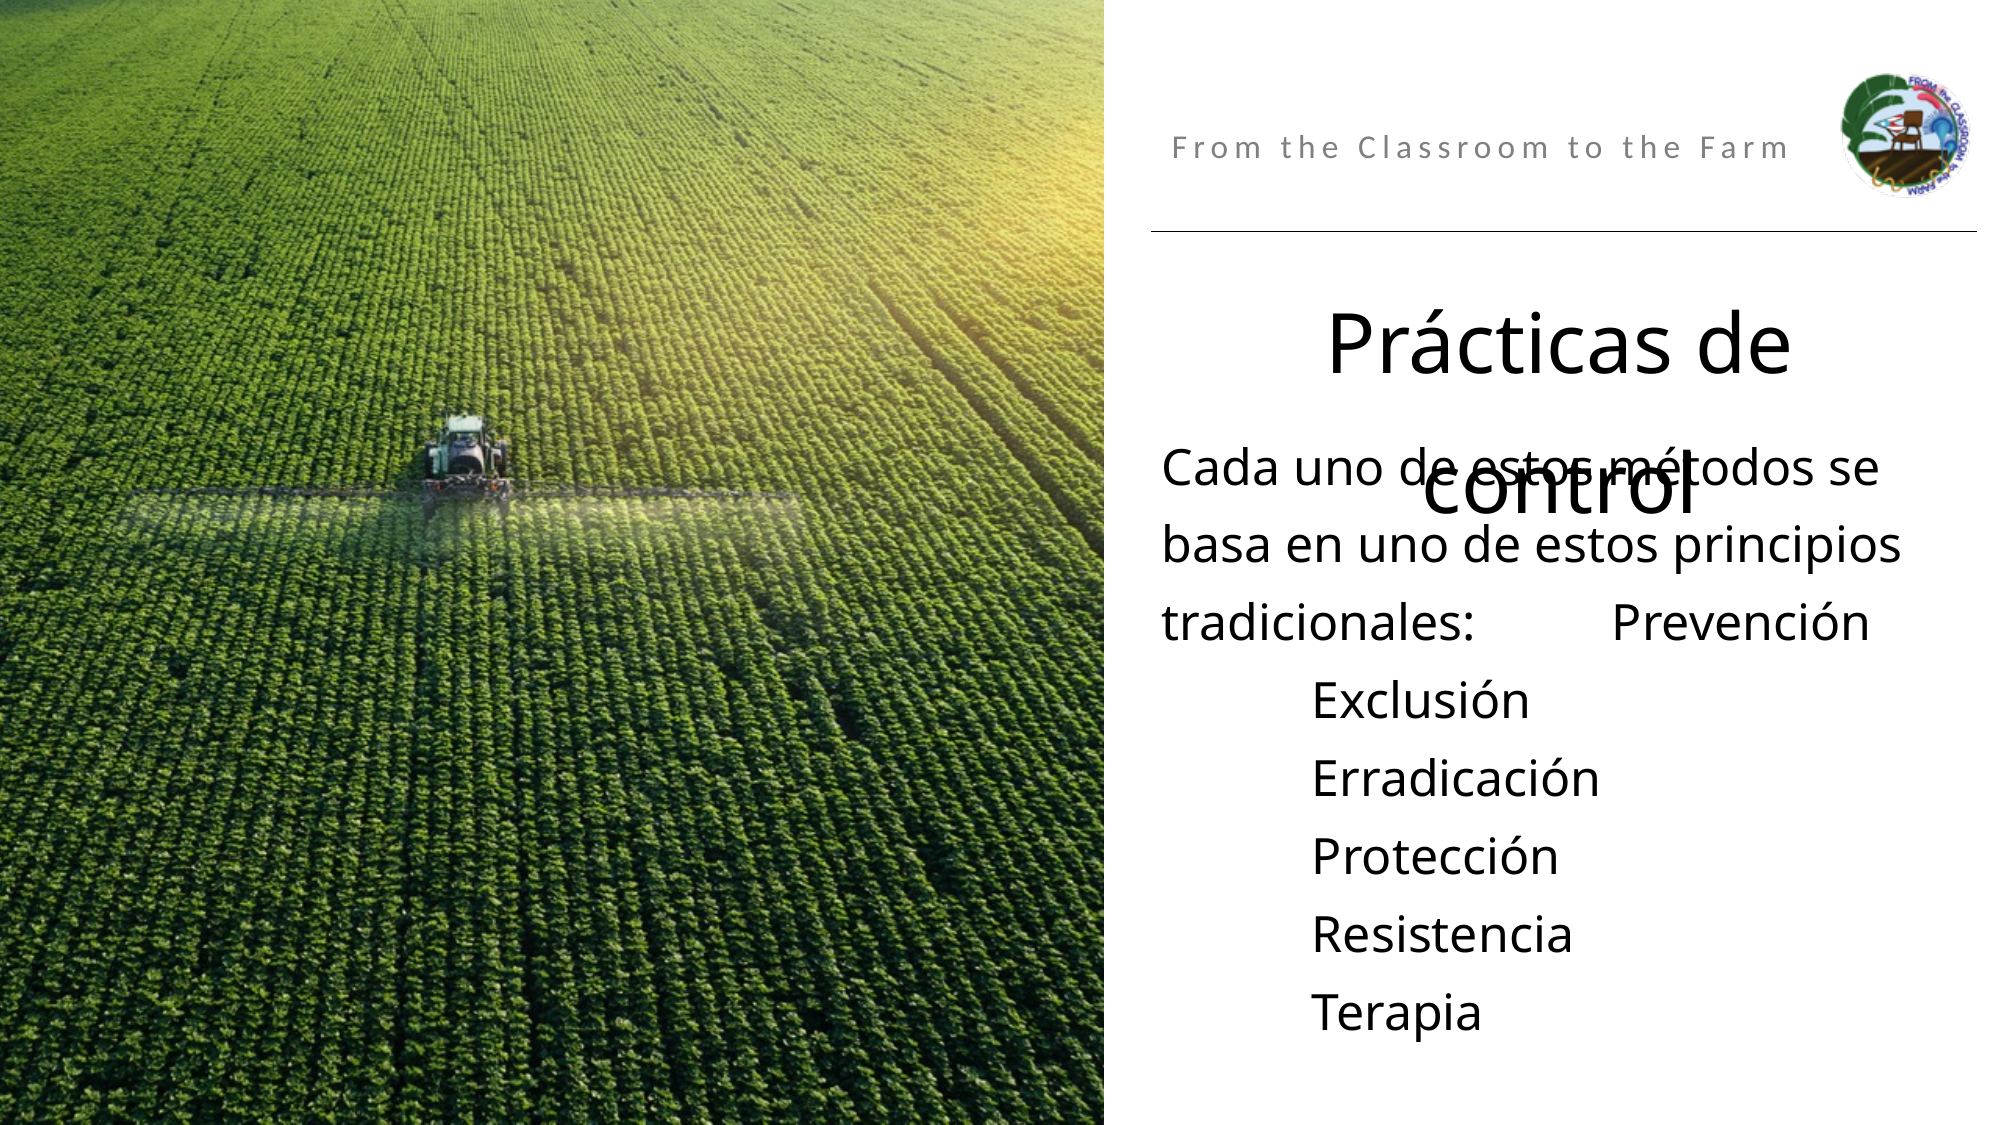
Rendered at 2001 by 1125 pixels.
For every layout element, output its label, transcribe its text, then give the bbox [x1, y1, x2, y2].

text_box Cada uno de estos métodos se basa en uno de estos principios tradicionales: Prevención Exclusión Erradicación Protección Resistencia Terapia [1104, 409, 2000, 1048]
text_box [1150, 58, 2000, 387]
picture [0, 0, 1104, 1125]
